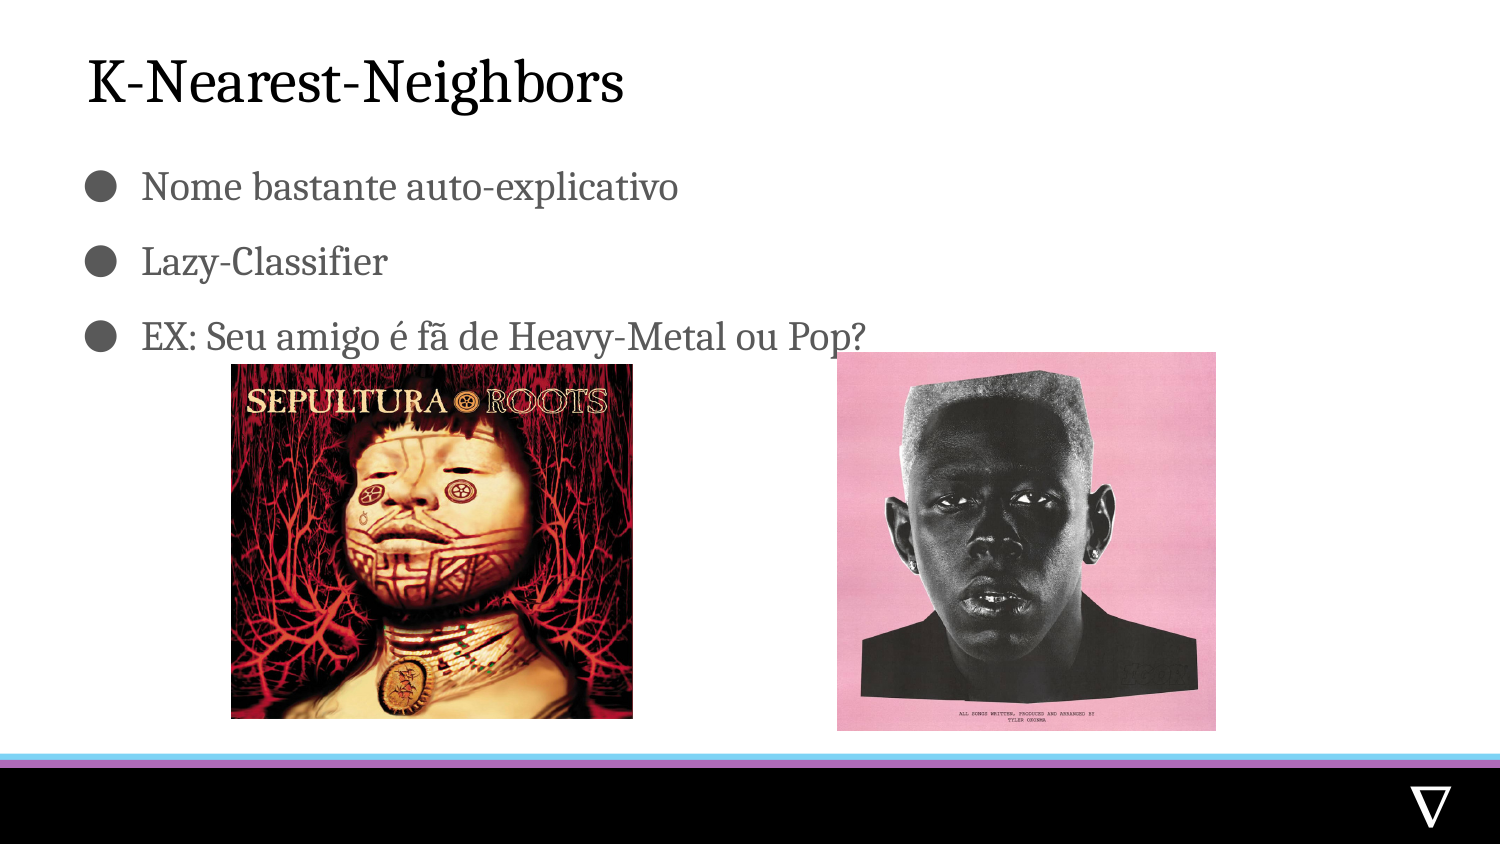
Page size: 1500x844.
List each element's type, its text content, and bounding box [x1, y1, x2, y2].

picture [836, 351, 1216, 731]
list Nome bastante auto-explicativo Lazy-Classifier EX: Seu amigo é fã de Heavy-Metal ou Pop? [51, 118, 1449, 680]
title K-Nearest-Neighbors [72, 24, 1471, 119]
picture [231, 363, 634, 719]
picture [1405, 781, 1455, 831]
